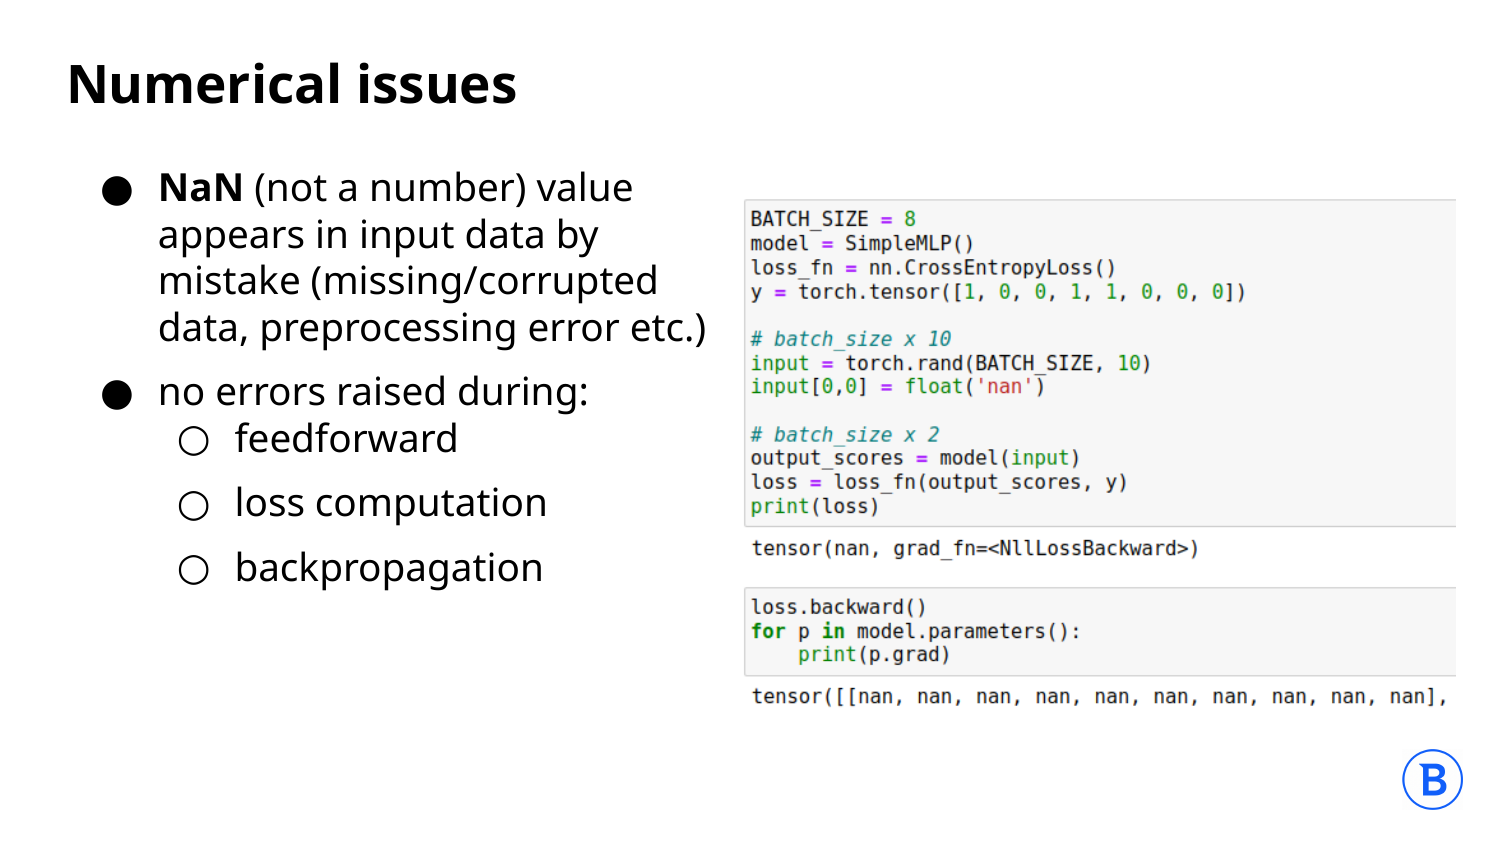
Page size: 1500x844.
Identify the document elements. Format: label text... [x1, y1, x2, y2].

picture [1402, 749, 1463, 810]
list NaN (not a number) value appears in input data by mistake (missing/corrupted data, preprocessing error etc.) no errors raised during: feedforward loss computation backpropagation [66, 148, 727, 771]
title Numerical issues [51, 35, 1449, 130]
picture [734, 193, 1456, 712]
